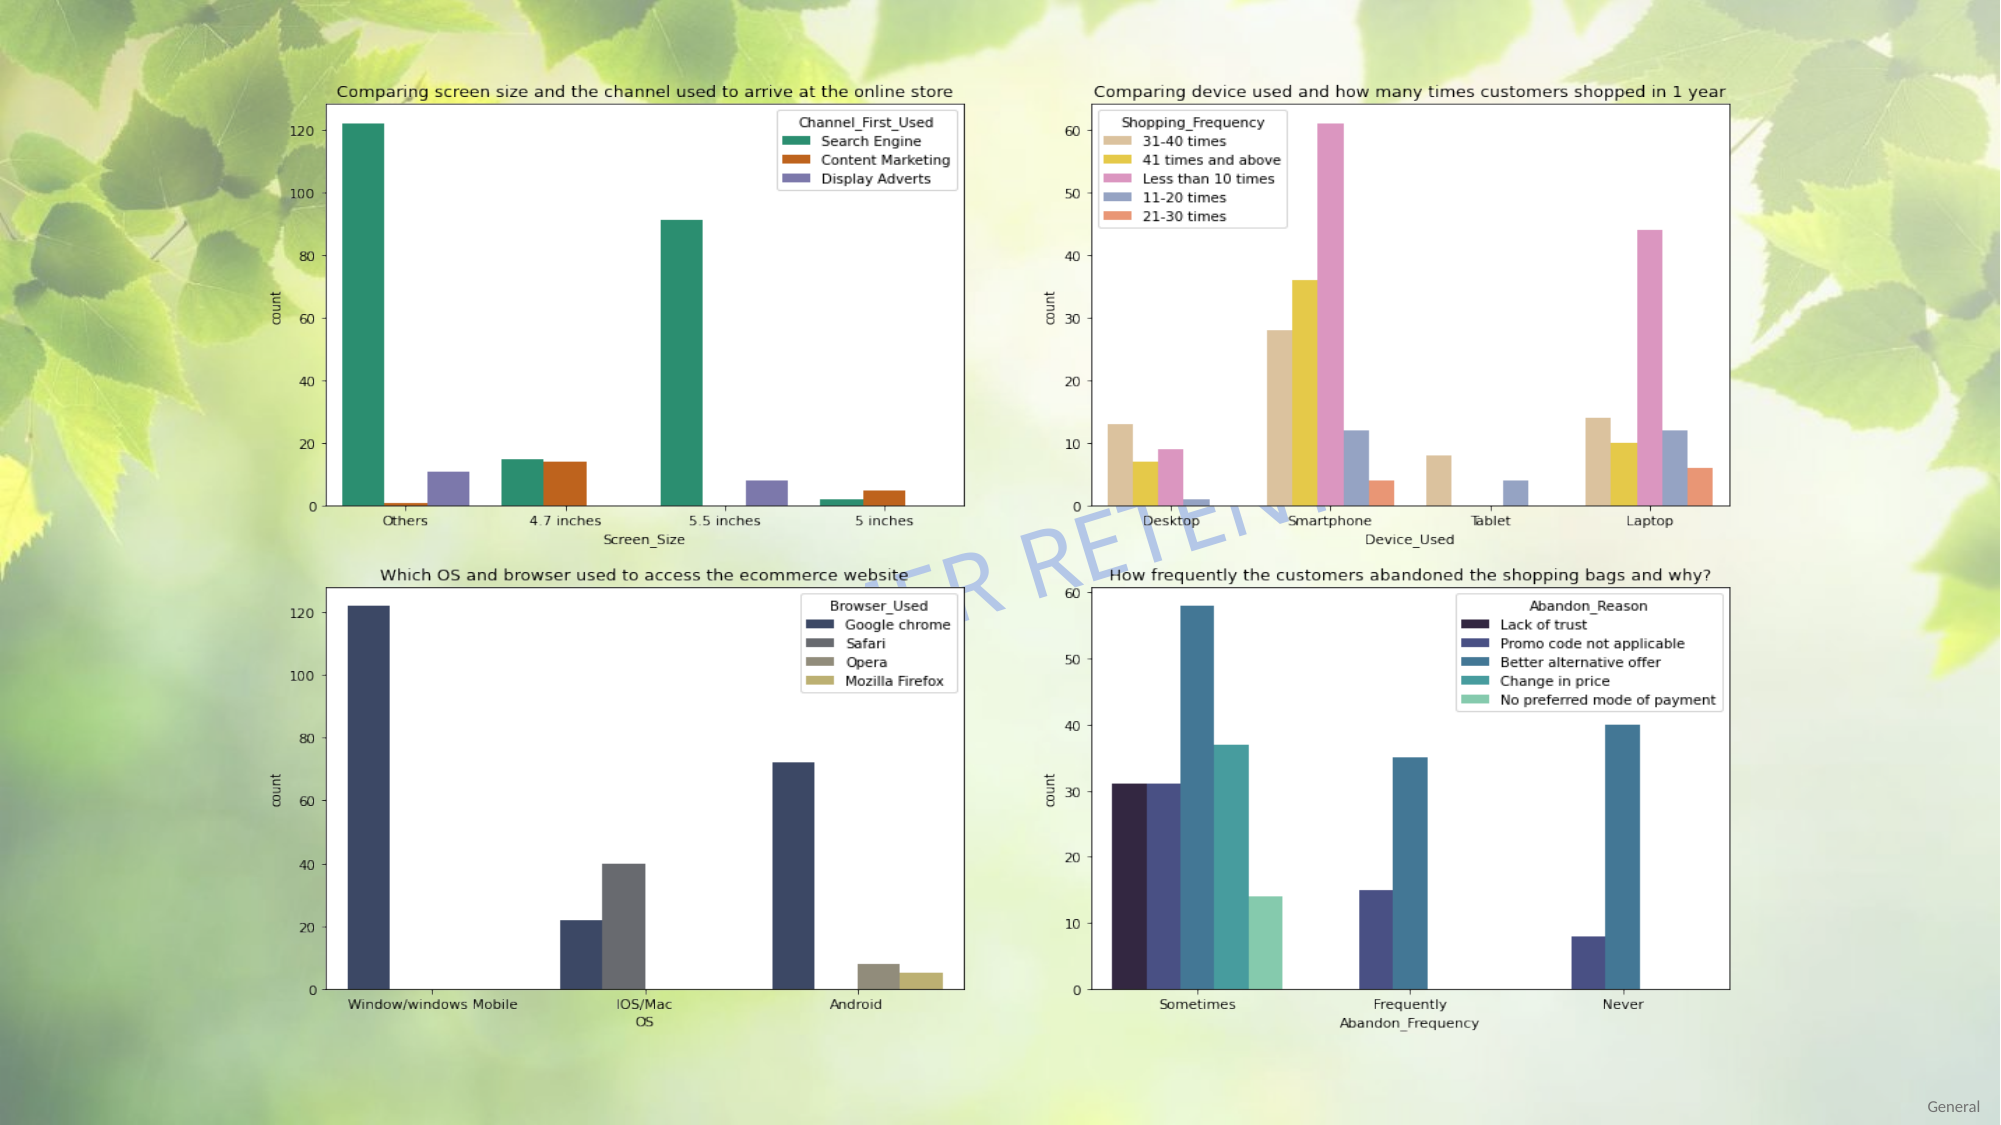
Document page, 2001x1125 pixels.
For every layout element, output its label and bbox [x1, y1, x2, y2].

picture [259, 76, 1738, 1038]
